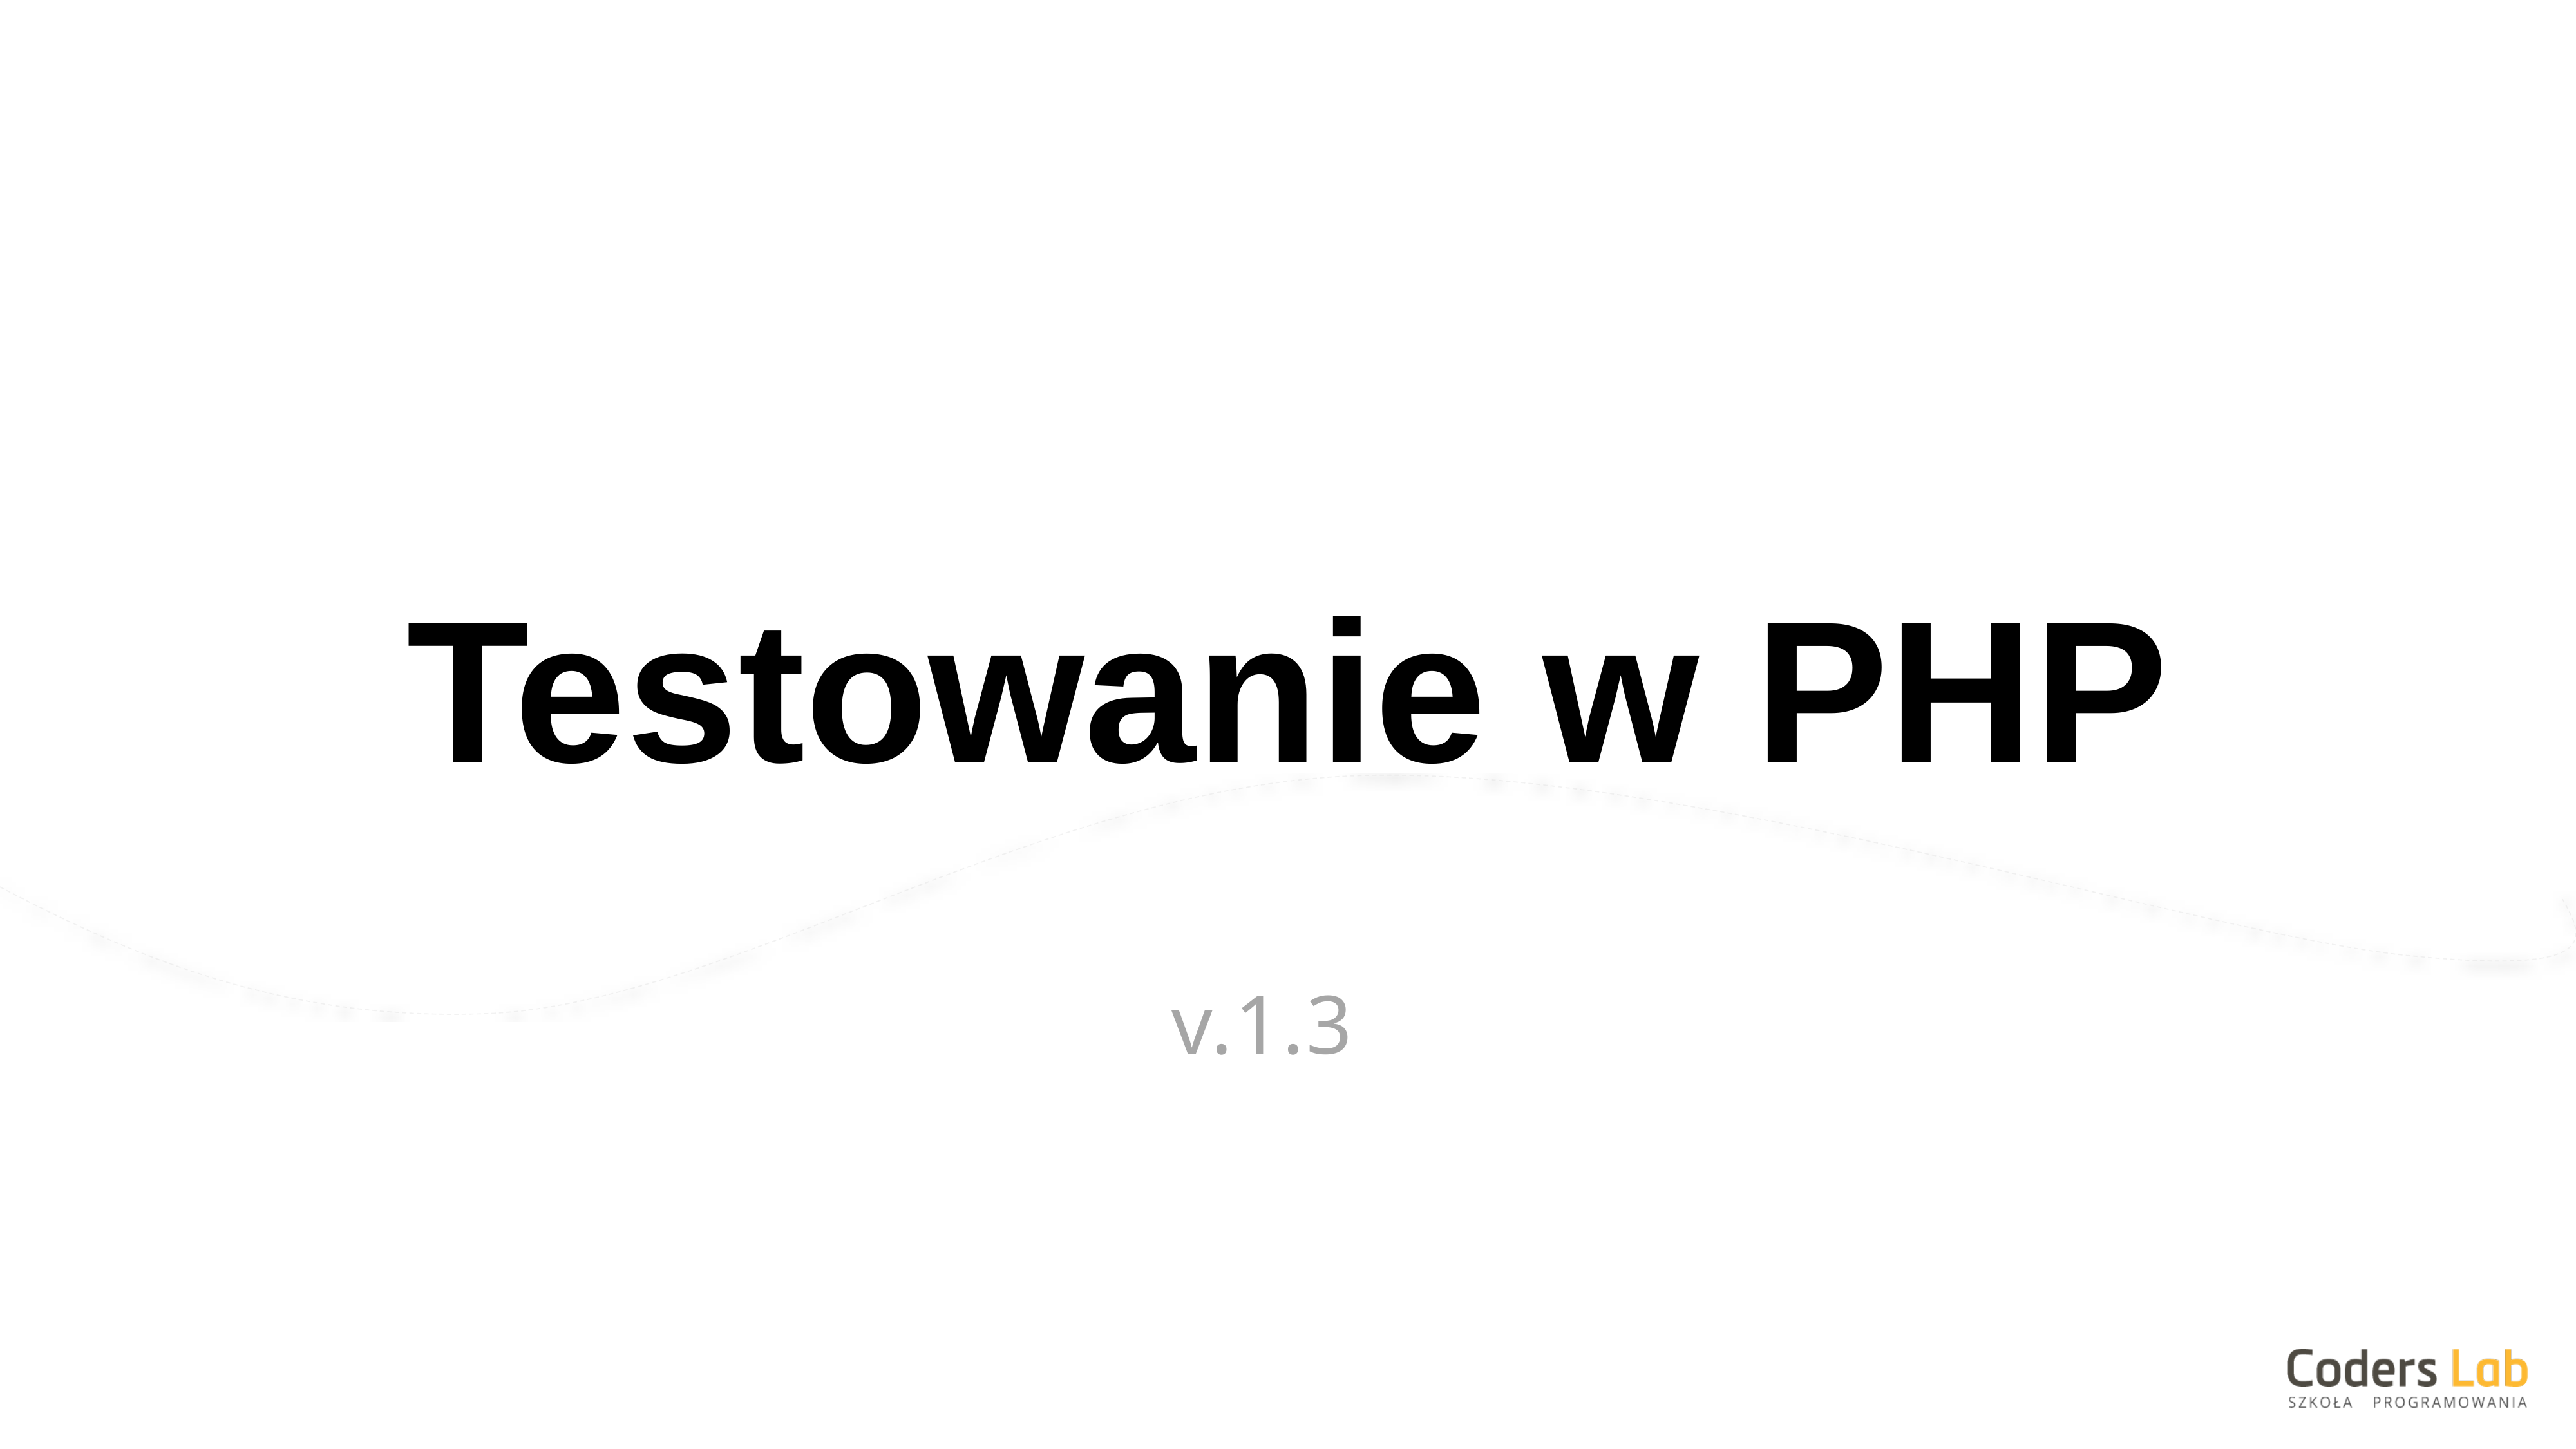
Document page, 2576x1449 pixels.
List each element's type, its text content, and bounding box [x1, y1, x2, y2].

picture [2282, 1340, 2533, 1421]
title Testowanie w PHP [177, 556, 2399, 836]
list v.1.3 [151, 969, 2373, 1076]
